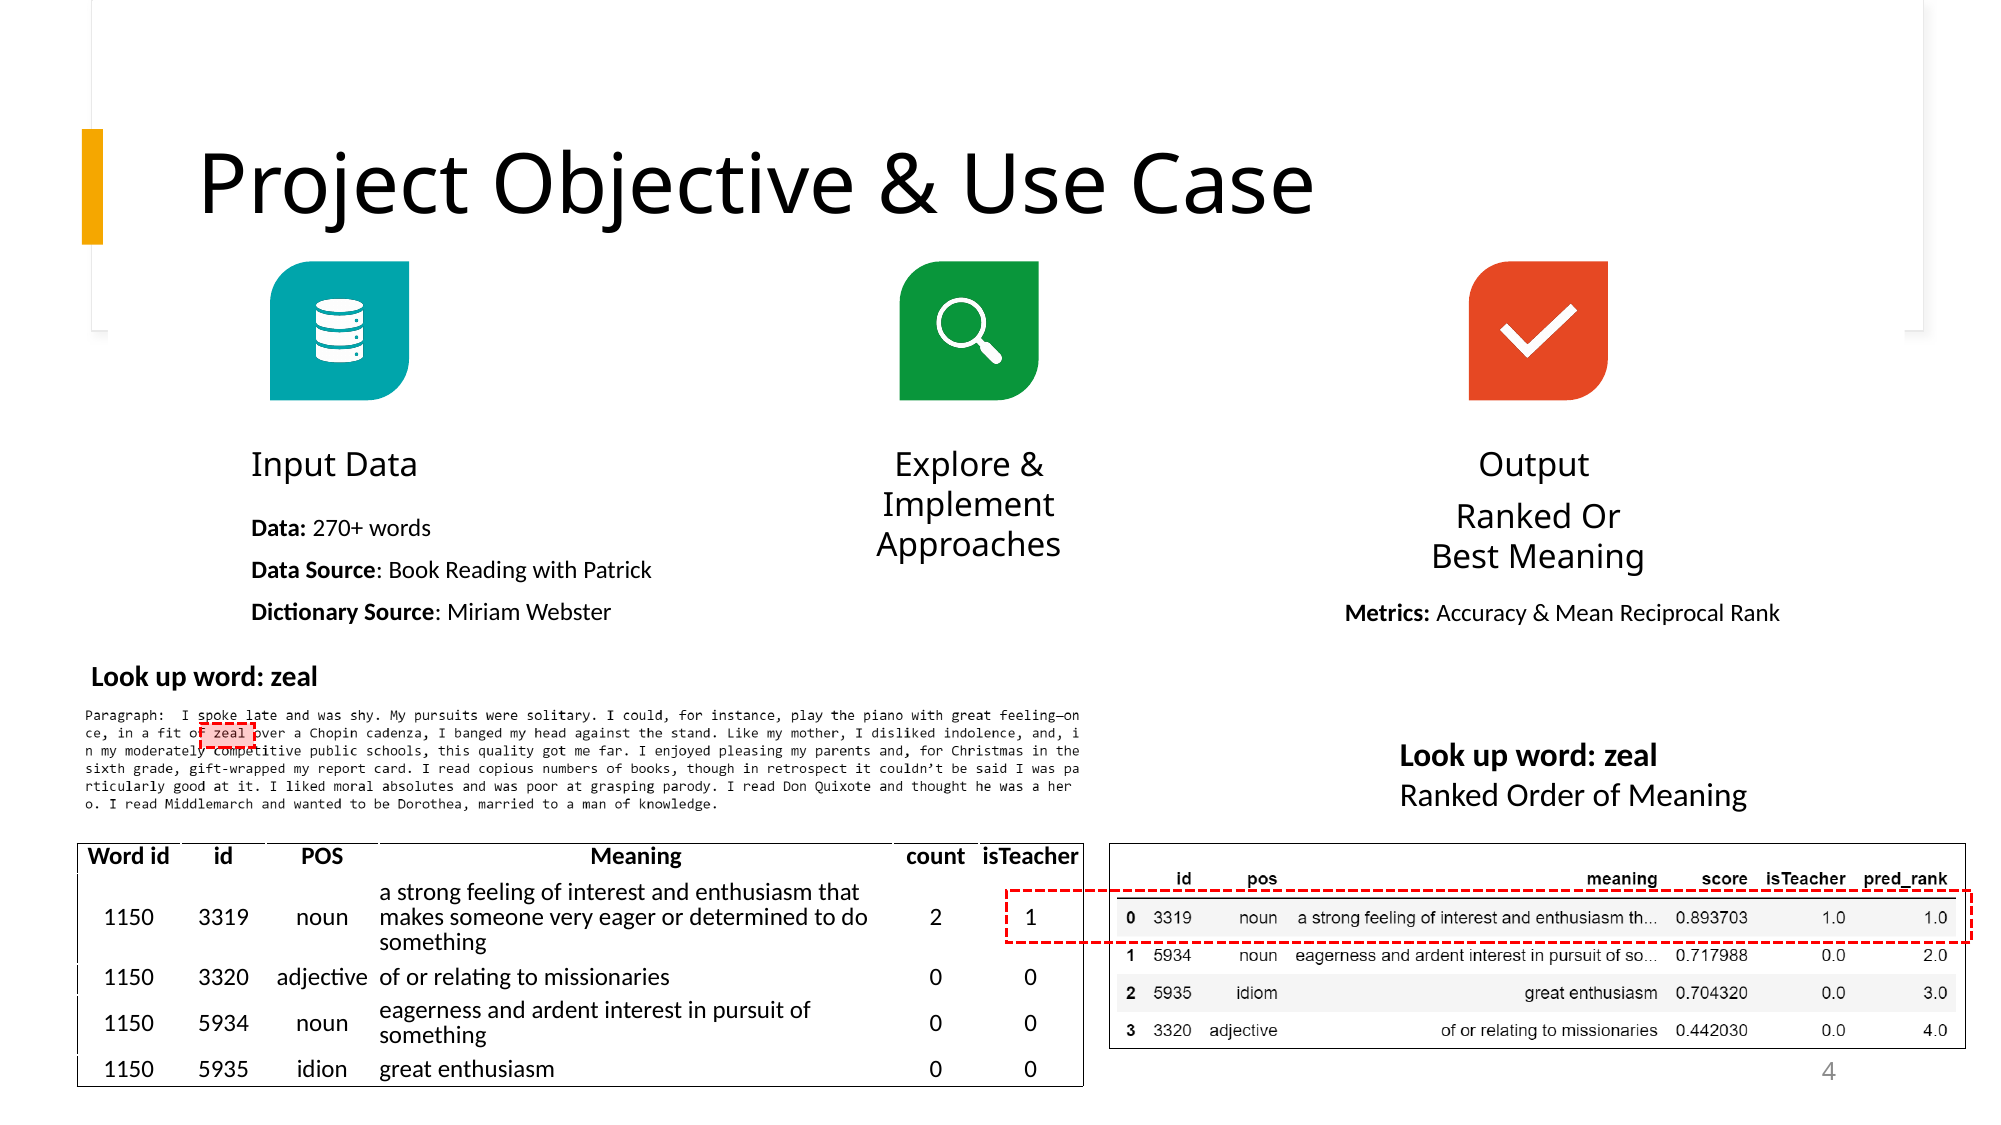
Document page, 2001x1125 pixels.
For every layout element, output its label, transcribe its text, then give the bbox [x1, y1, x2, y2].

table_cell 0 [894, 1057, 978, 1086]
slide_number 4 [1401, 1049, 1851, 1103]
picture [1109, 842, 1966, 1049]
text_box Data: 270+ words Data Source: Book Reading with Patrick Dictionary Source: Miriam Webster [236, 550, 835, 634]
table_cell 1150 [78, 1057, 180, 1086]
text_box Look up word: zeal Ranked Order of Meaning [1384, 725, 1819, 821]
table_cell 5935 [182, 1057, 265, 1086]
title Project Objective & Use Case [183, 90, 1851, 261]
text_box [76, 650, 1096, 1057]
text_box Metrics: Accuracy & Mean Reciprocal Rank [1330, 589, 1819, 677]
text_box [1966, 890, 1973, 943]
table_cell idion [267, 1057, 378, 1086]
table_cell great enthusiasm [380, 1057, 892, 1086]
text_box [1096, 890, 1109, 943]
table_cell 0 [980, 1057, 1083, 1086]
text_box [107, 261, 1905, 550]
